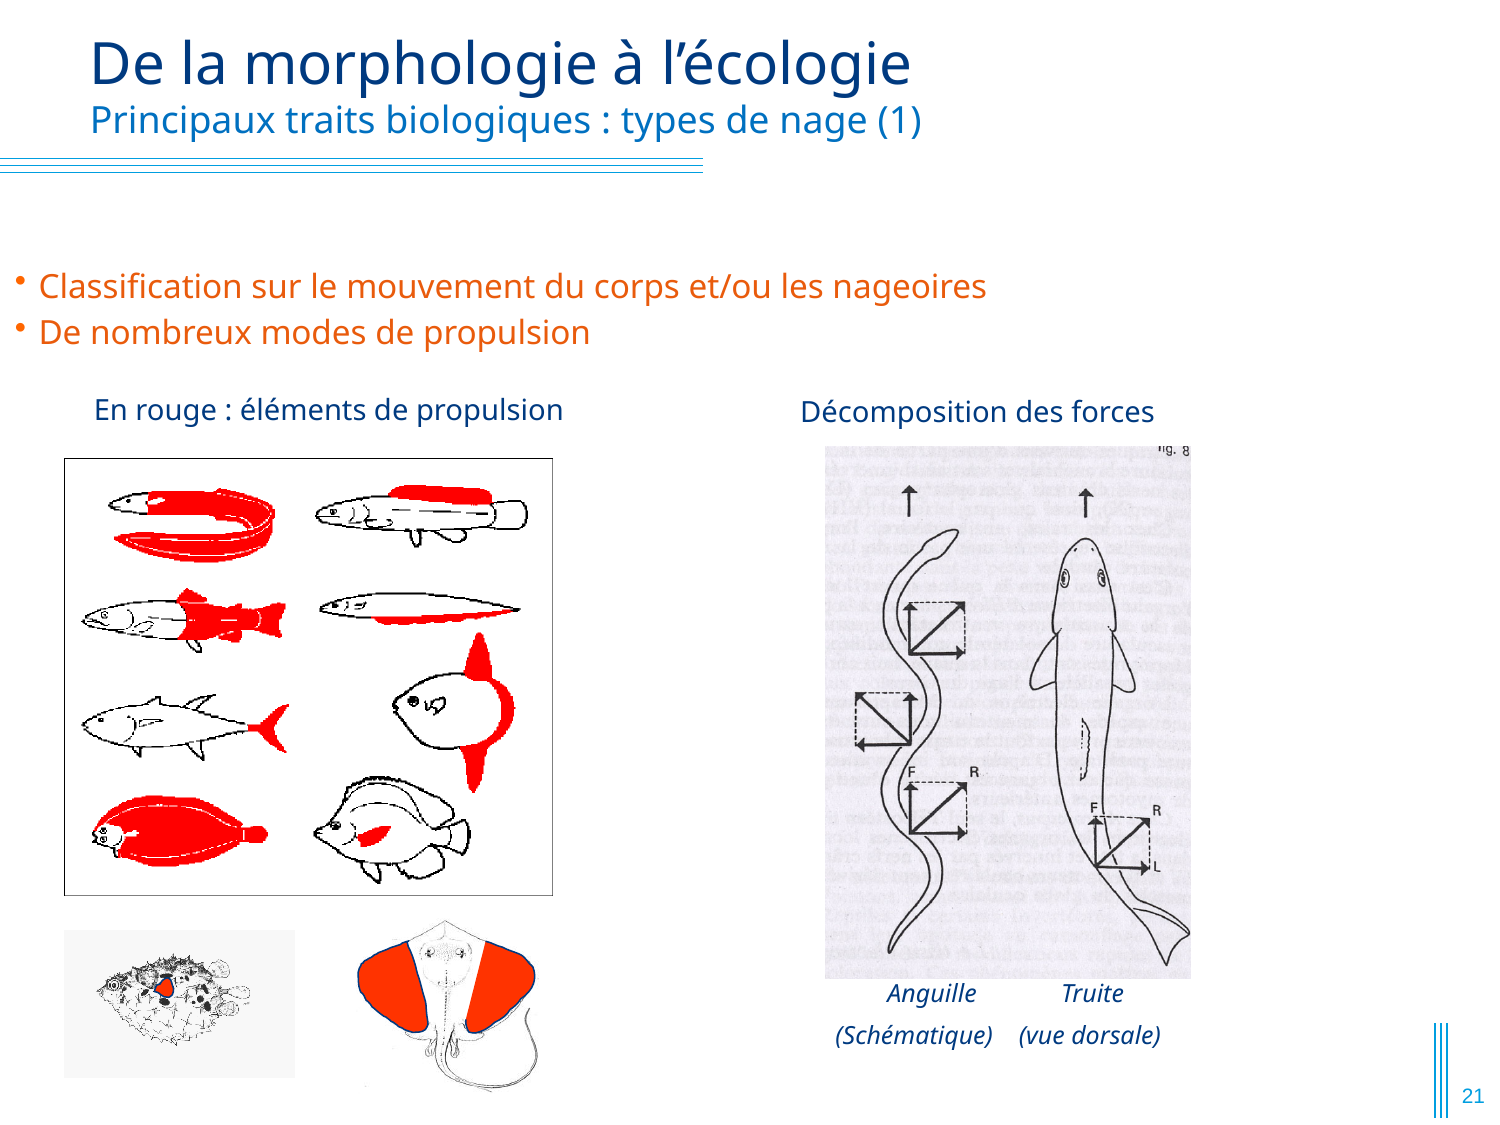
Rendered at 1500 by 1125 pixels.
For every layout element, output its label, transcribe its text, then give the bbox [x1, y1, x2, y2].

text_box Classification sur le mouvement du corps et/ou les nageoires De nombreux modes de propulsion [0, 257, 1436, 411]
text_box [64, 930, 296, 1078]
text_box En rouge : éléments de propulsion [79, 383, 580, 434]
picture [64, 458, 553, 897]
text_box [348, 918, 552, 1095]
picture [824, 446, 1192, 979]
text_box Anguille Truite (Schématique) (vue dorsale) [820, 969, 1424, 1058]
title De la morphologie à l’écologie Principaux traits biologiques : types de nage (1) [75, 19, 1317, 100]
text_box Décomposition des forces [785, 386, 1294, 436]
